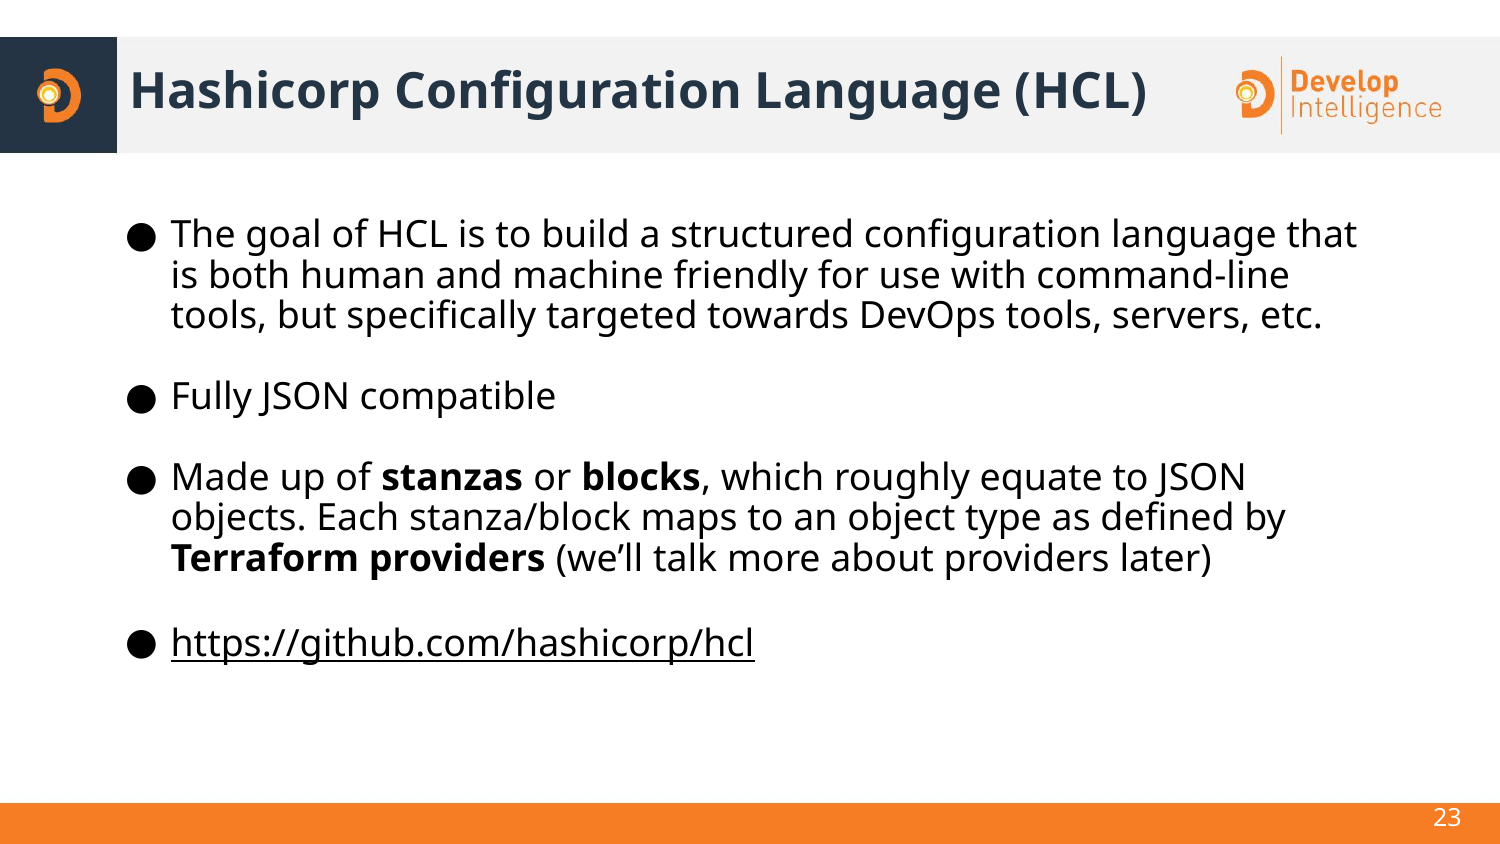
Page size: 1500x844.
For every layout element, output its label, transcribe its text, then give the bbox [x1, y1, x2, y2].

title Hashicorp Configuration Language (HCL) [118, 36, 1500, 148]
slide_number ‹#› [1396, 800, 1499, 838]
picture [0, 0, 1500, 844]
list The goal of HCL is to build a structured configuration language that is both human and machine friendly for use with command-line tools, but specifically targeted towards DevOps tools, servers, etc. Fully JSON compatible Made up of stanzas or blocks, which roughly equate to JSON objects. Each stanza/block maps to an object type as defined by Terraform providers (we’ll talk more about providers later) https://github.com/hashicorp/hcl [103, 209, 1397, 755]
